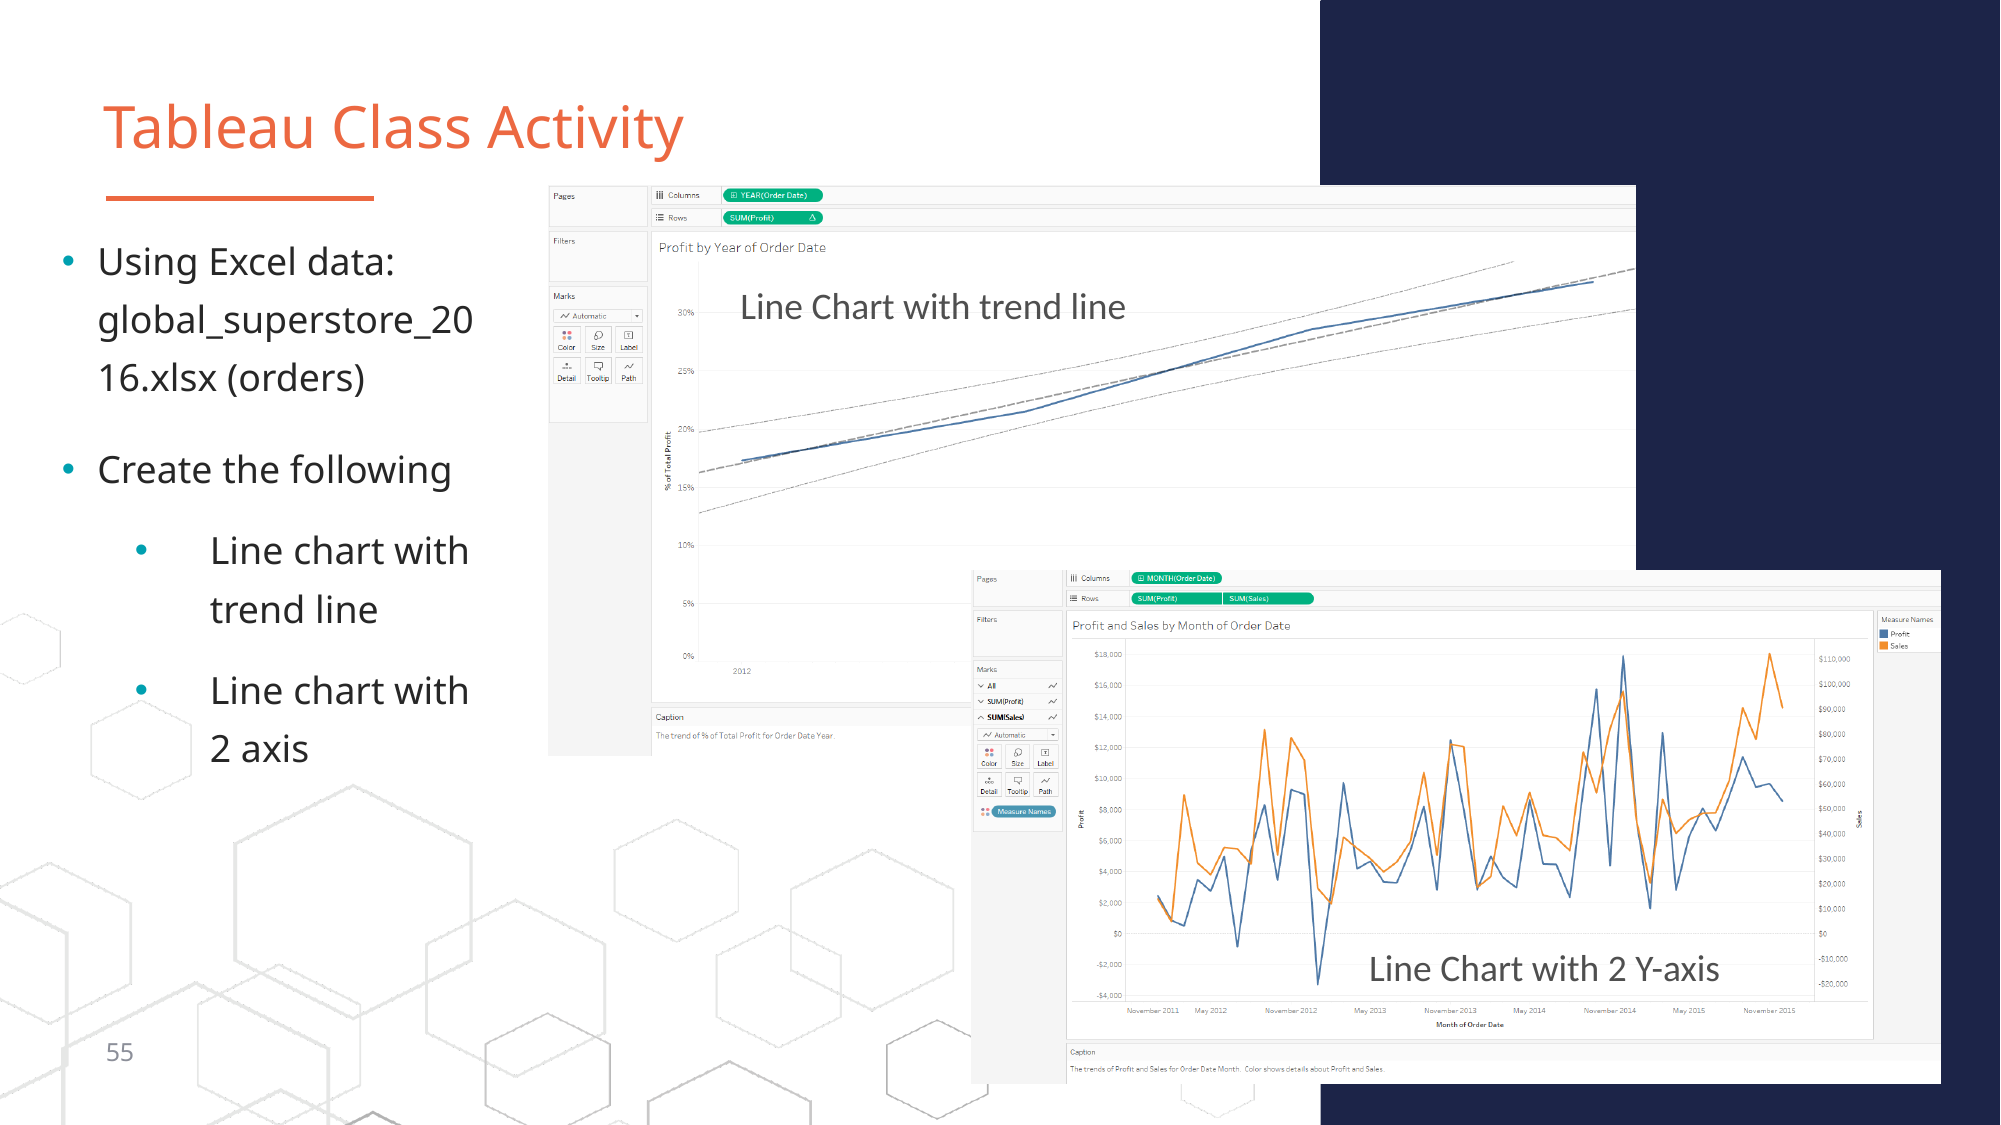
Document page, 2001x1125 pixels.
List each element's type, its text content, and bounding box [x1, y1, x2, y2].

list Using Excel data: global_superstore_2016.xlsx (orders) Create the following Line chart with trend line Line chart with 2 axis [59, 224, 483, 901]
title Tableau Class Activity [103, 59, 1076, 199]
slide_number 55 [105, 1023, 556, 1084]
picture [548, 185, 1941, 1084]
